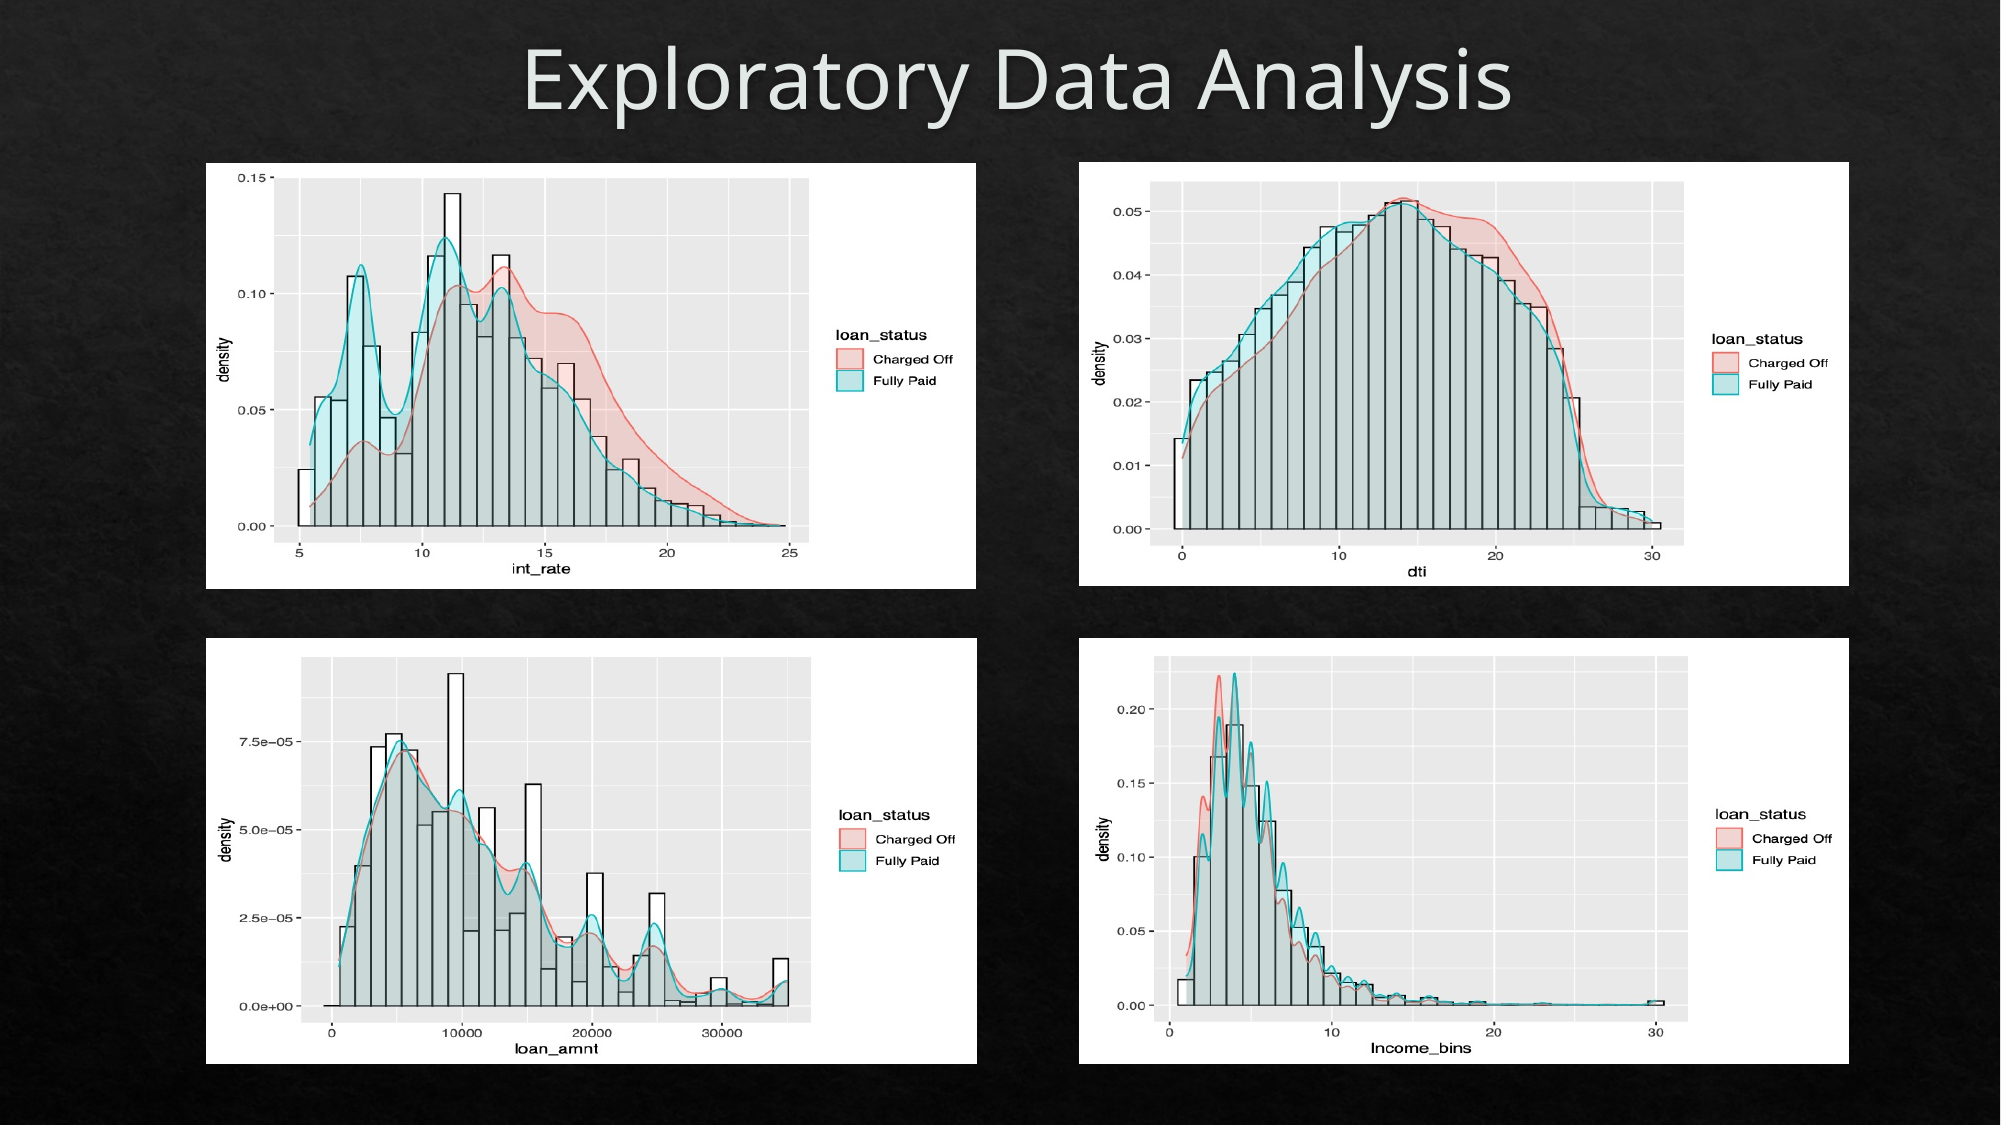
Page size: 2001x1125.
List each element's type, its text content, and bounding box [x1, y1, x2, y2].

title Exploratory Data Analysis [167, 0, 1868, 180]
picture [0, 0, 2001, 1125]
